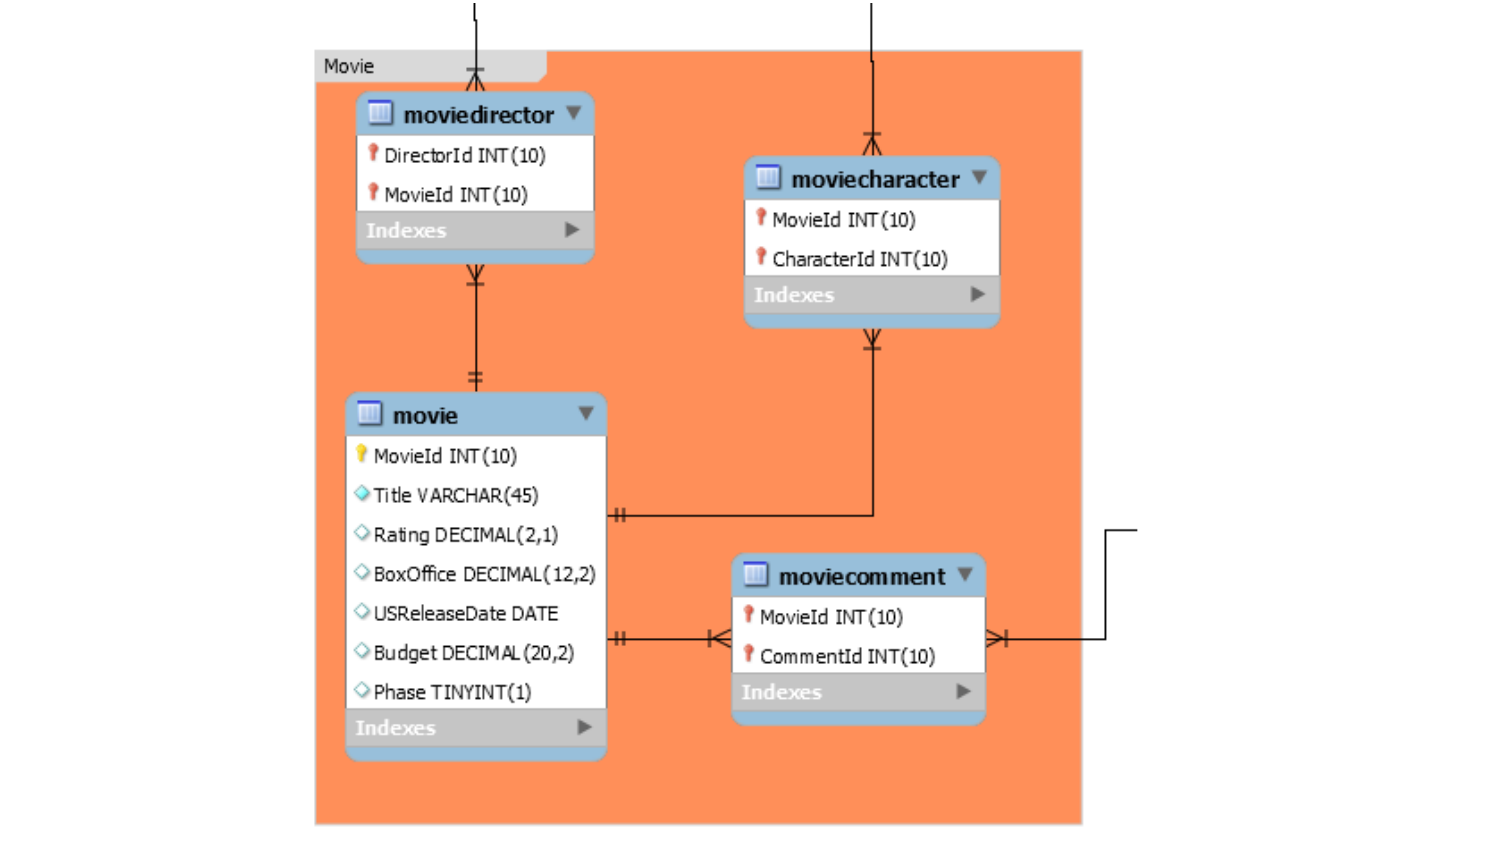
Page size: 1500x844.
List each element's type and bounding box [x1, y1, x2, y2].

picture [296, 3, 1138, 841]
